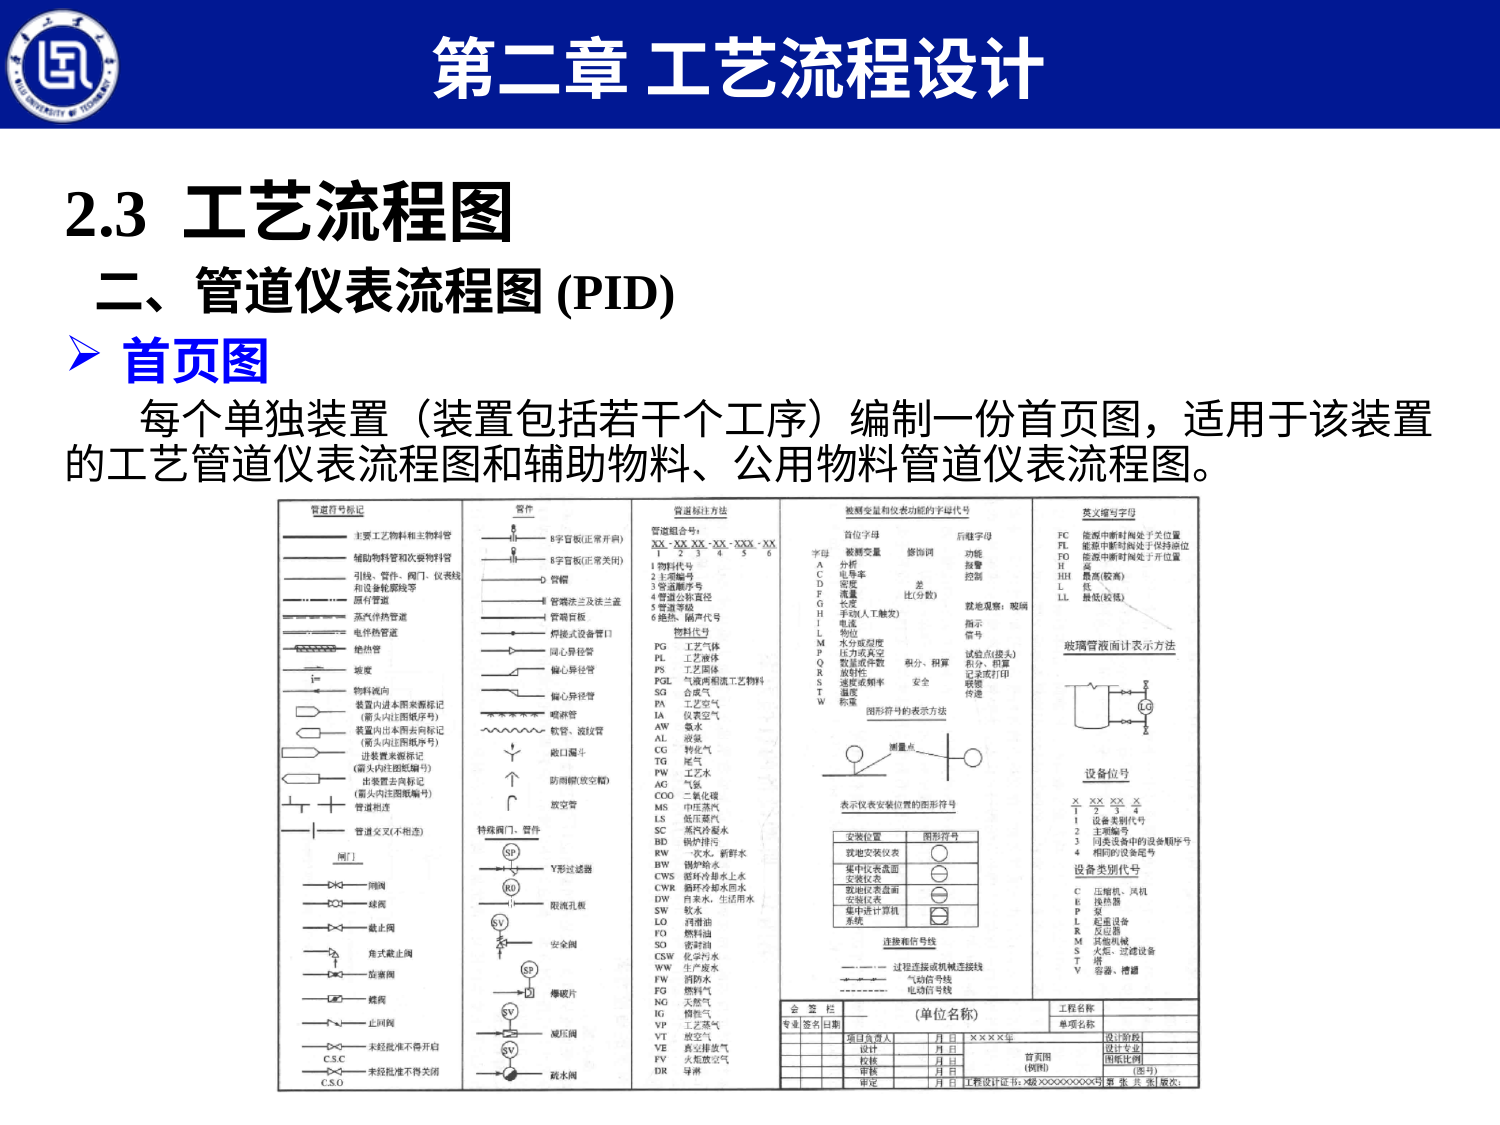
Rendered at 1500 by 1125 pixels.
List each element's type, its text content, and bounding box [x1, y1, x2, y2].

picture [275, 328, 1202, 1125]
picture [1, 7, 123, 126]
text_box 第二章 工艺流程设计 [58, 19, 1418, 115]
text_box 2.3 工艺流程图 二、管道仪表流程图(PID) 首页图 每个单独装置（装置包括若干个工序）编制一份首页图，适用于该装置的工艺管道仪表流程图和辅助物料、公用物料管道仪表流程图。 [49, 162, 1463, 528]
